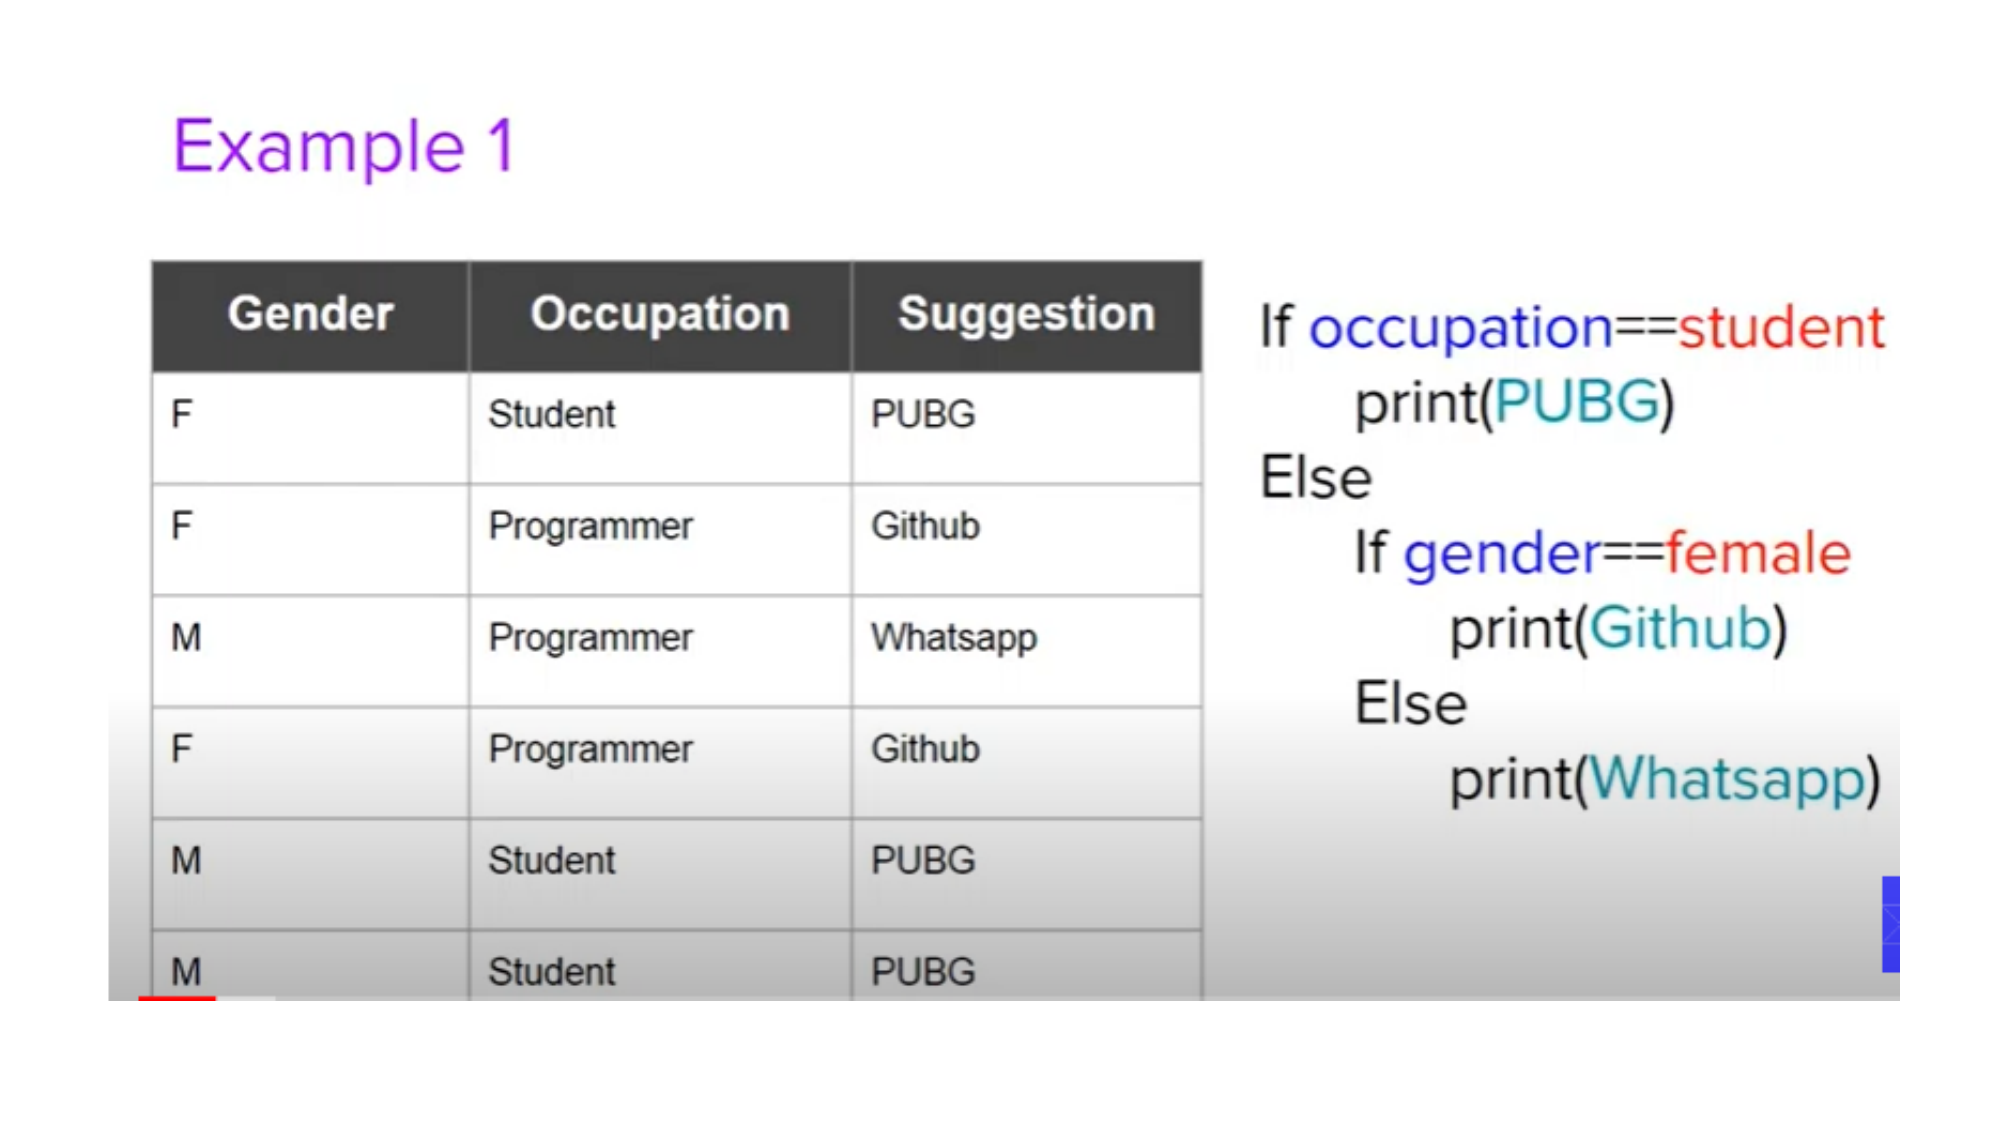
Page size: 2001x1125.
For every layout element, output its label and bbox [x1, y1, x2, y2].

picture [107, 46, 1900, 1001]
